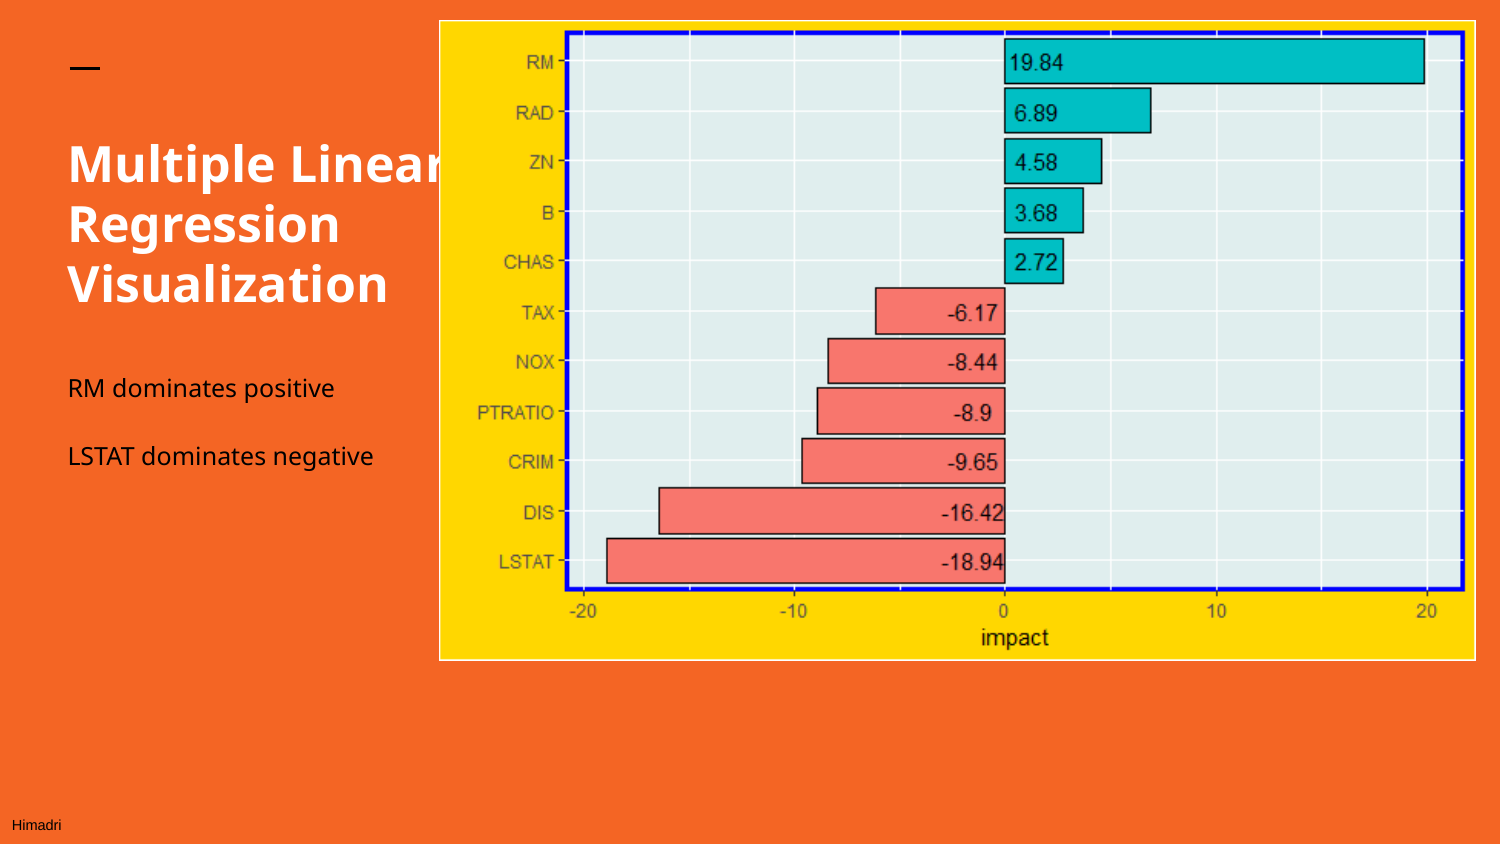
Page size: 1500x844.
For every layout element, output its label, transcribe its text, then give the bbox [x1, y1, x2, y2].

text_box Himadri [0, 802, 80, 830]
picture [438, 19, 1476, 661]
list RM dominates positive LSTAT dominates negative [52, 352, 433, 613]
title Multiple Linear Regression Visualization [52, 203, 433, 328]
